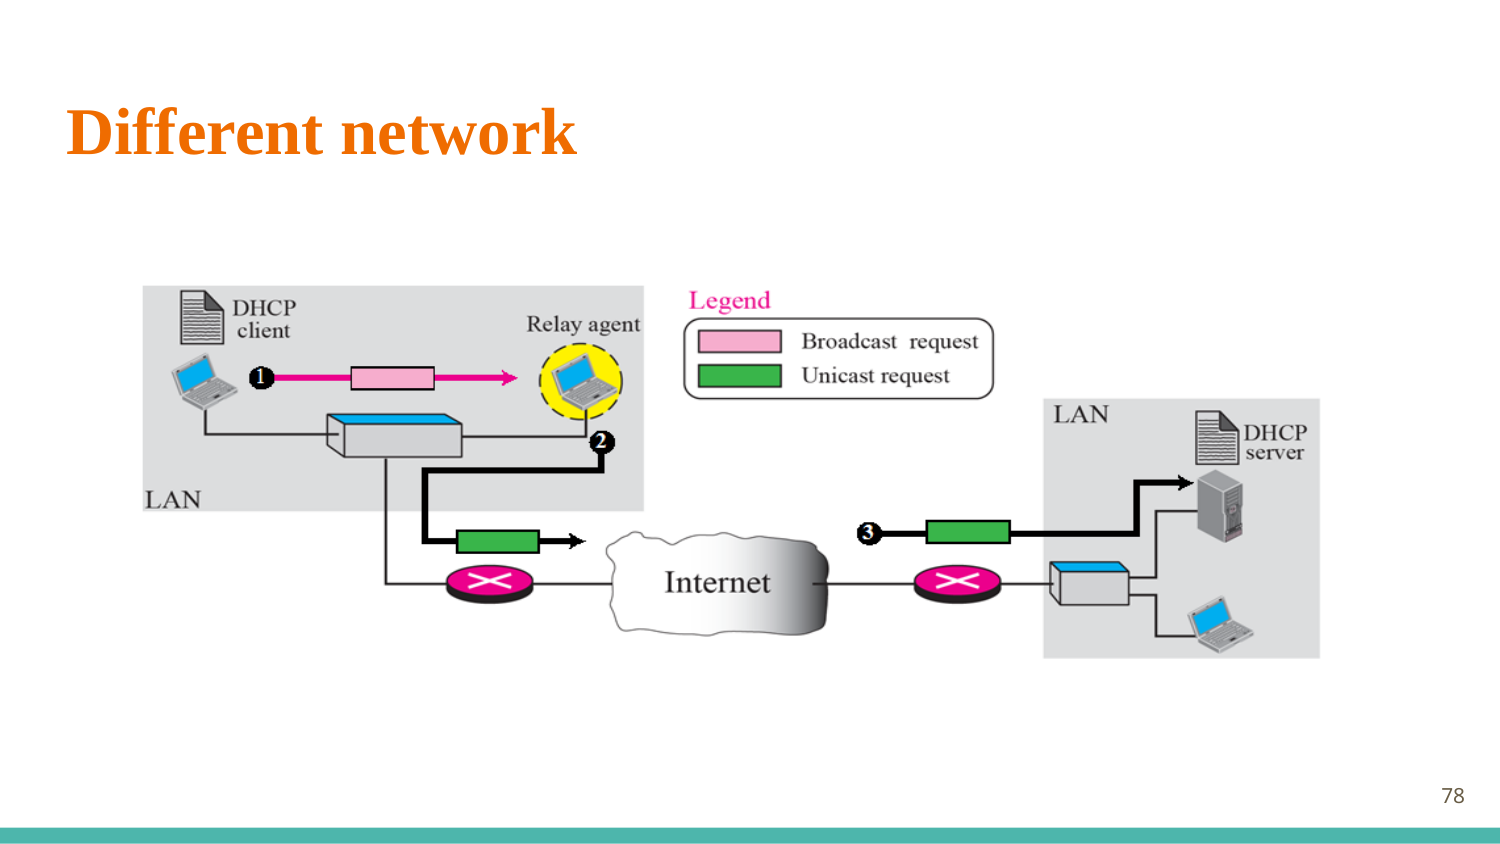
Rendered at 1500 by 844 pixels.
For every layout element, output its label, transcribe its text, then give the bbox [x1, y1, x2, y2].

slide_number 78 [1389, 764, 1480, 830]
picture [135, 208, 1345, 693]
title Different network [51, 72, 1449, 189]
